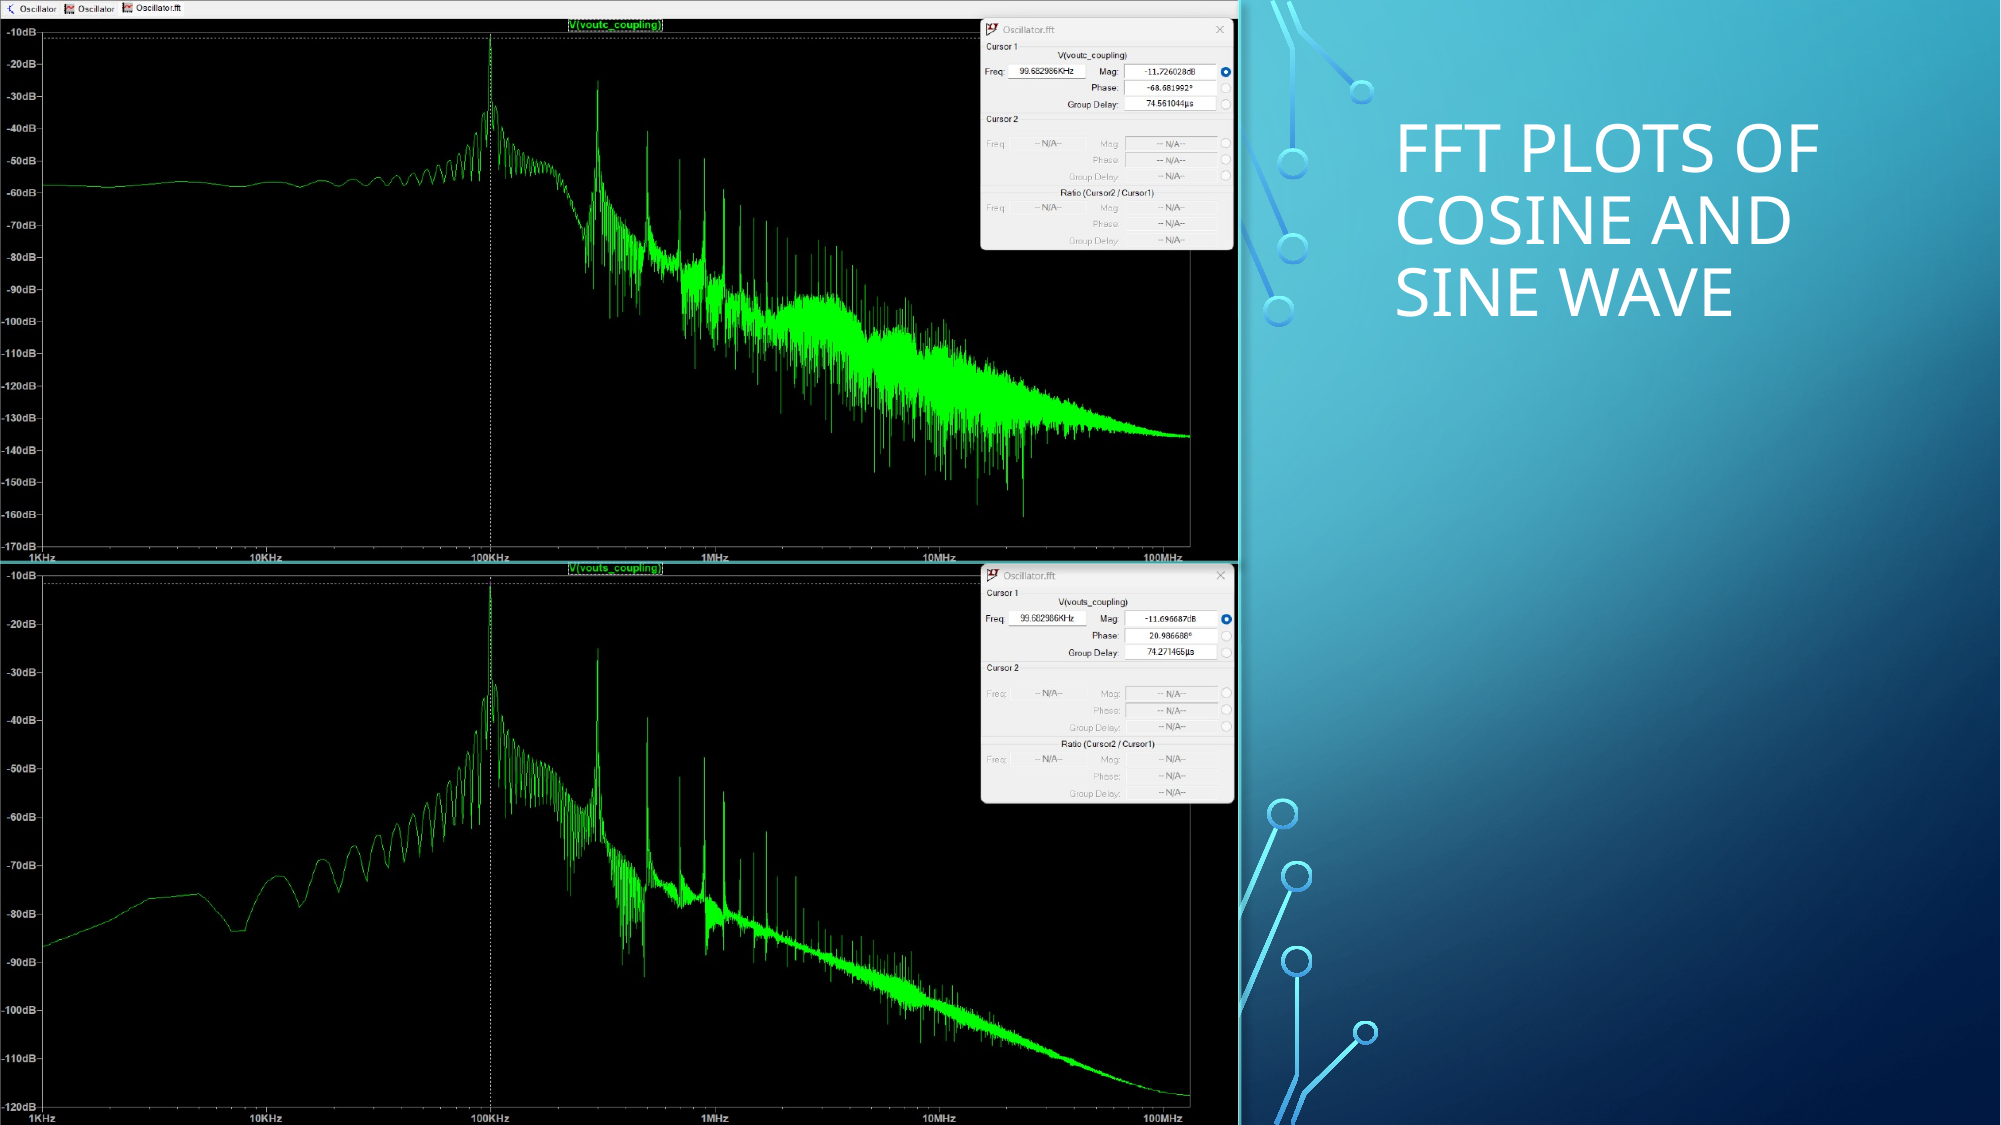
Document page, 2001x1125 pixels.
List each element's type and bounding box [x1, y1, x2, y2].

list [0, 563, 1239, 1125]
text_box [1380, 0, 2000, 1125]
picture [0, 0, 1239, 561]
text_box [1241, 0, 1380, 1125]
